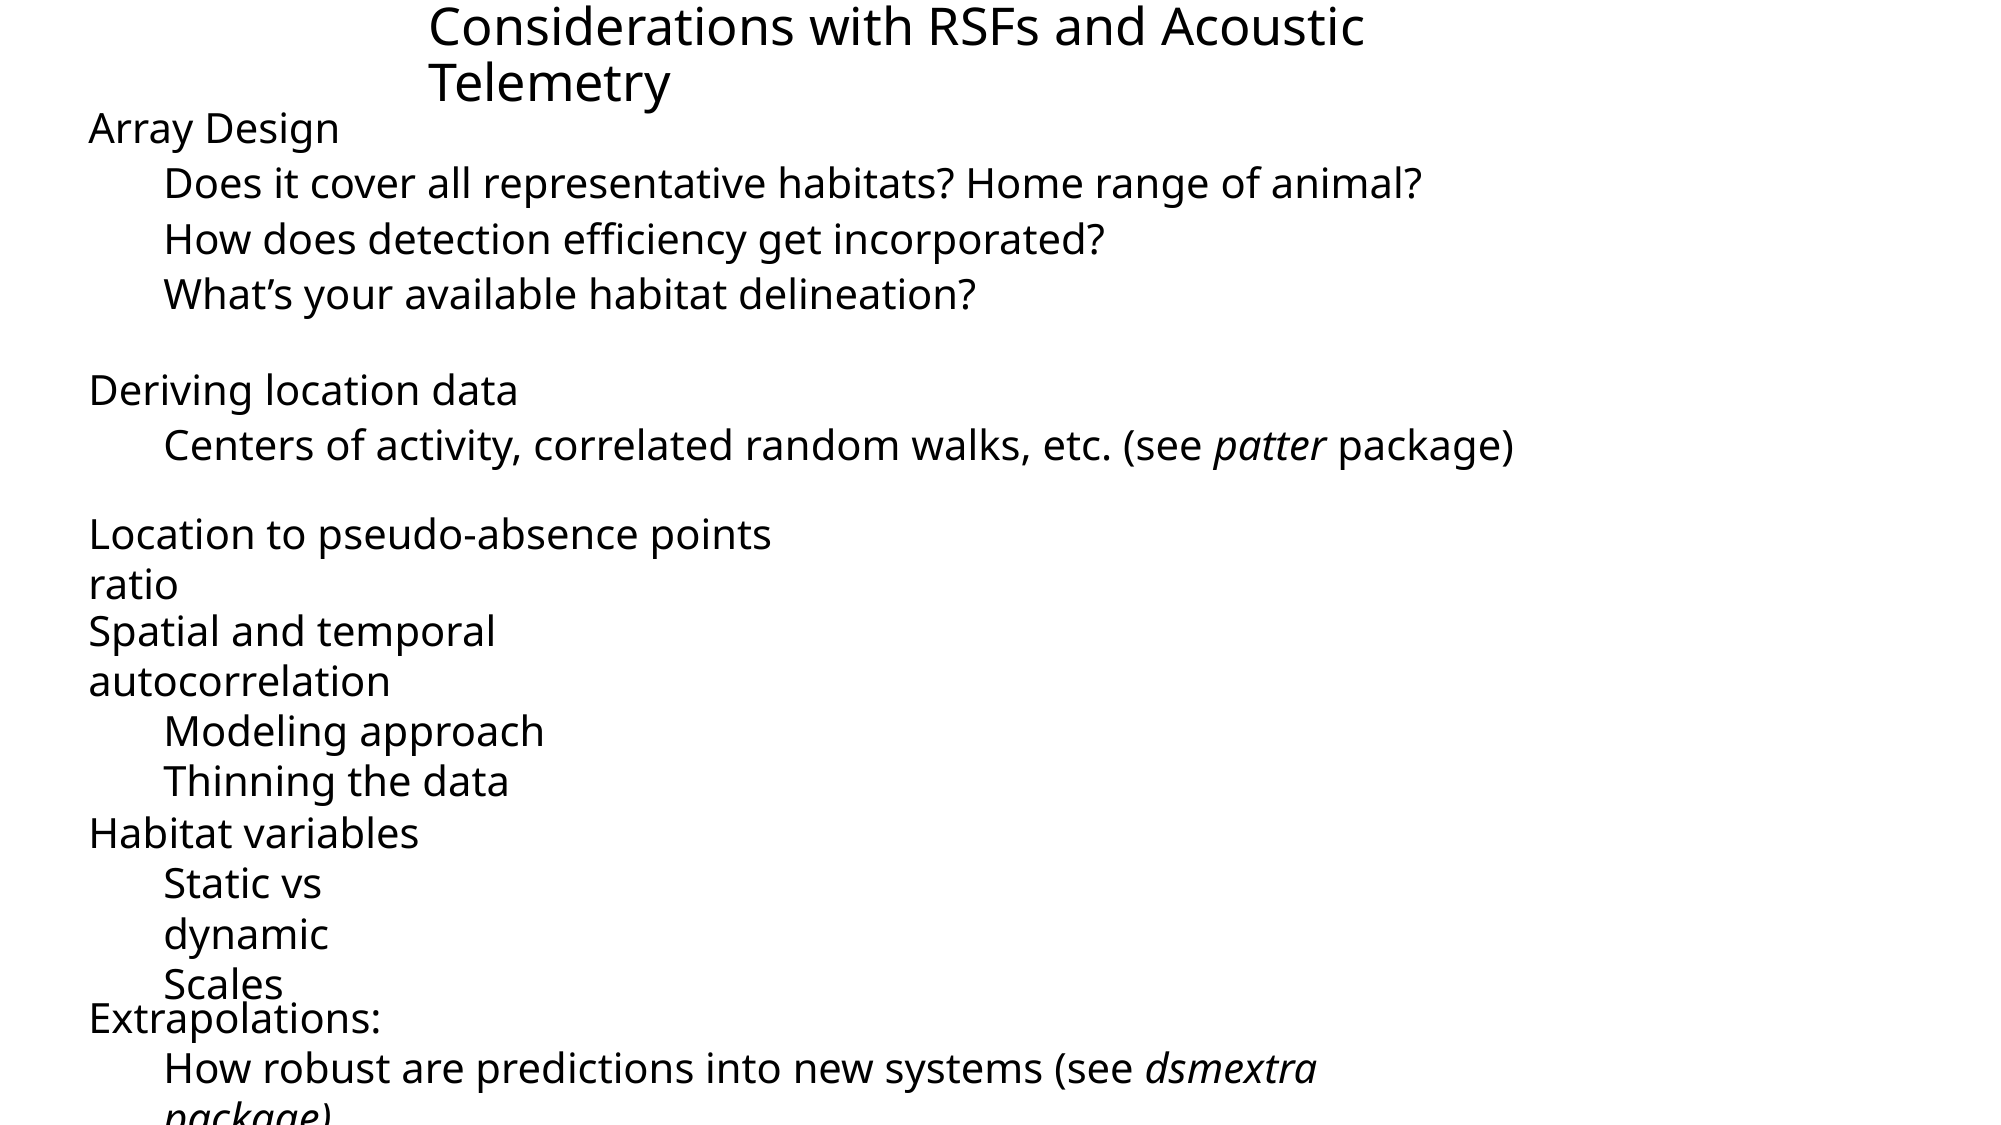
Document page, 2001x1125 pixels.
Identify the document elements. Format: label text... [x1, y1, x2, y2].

text_box Deriving location data Centers of activity, correlated random walks, etc. (see patter package) [73, 361, 1860, 573]
text_box Extrapolations: How robust are predictions into new systems (see dsmextra package) [73, 984, 1471, 1125]
text_box Location to pseudo-absence points ratio [73, 500, 861, 716]
text_box Spatial and temporal autocorrelation Modeling approach Thinning the data [73, 716, 790, 862]
text_box Habitat variables Static vs dynamic Scales [73, 749, 502, 984]
list Array Design Does it cover all representative habitats? Home range of animal? How does detection efficiency get incorporated? What’s your available habitat delineation? [73, 100, 1860, 361]
text_box Considerations with RSFs and Acoustic Telemetry [413, 0, 1586, 100]
